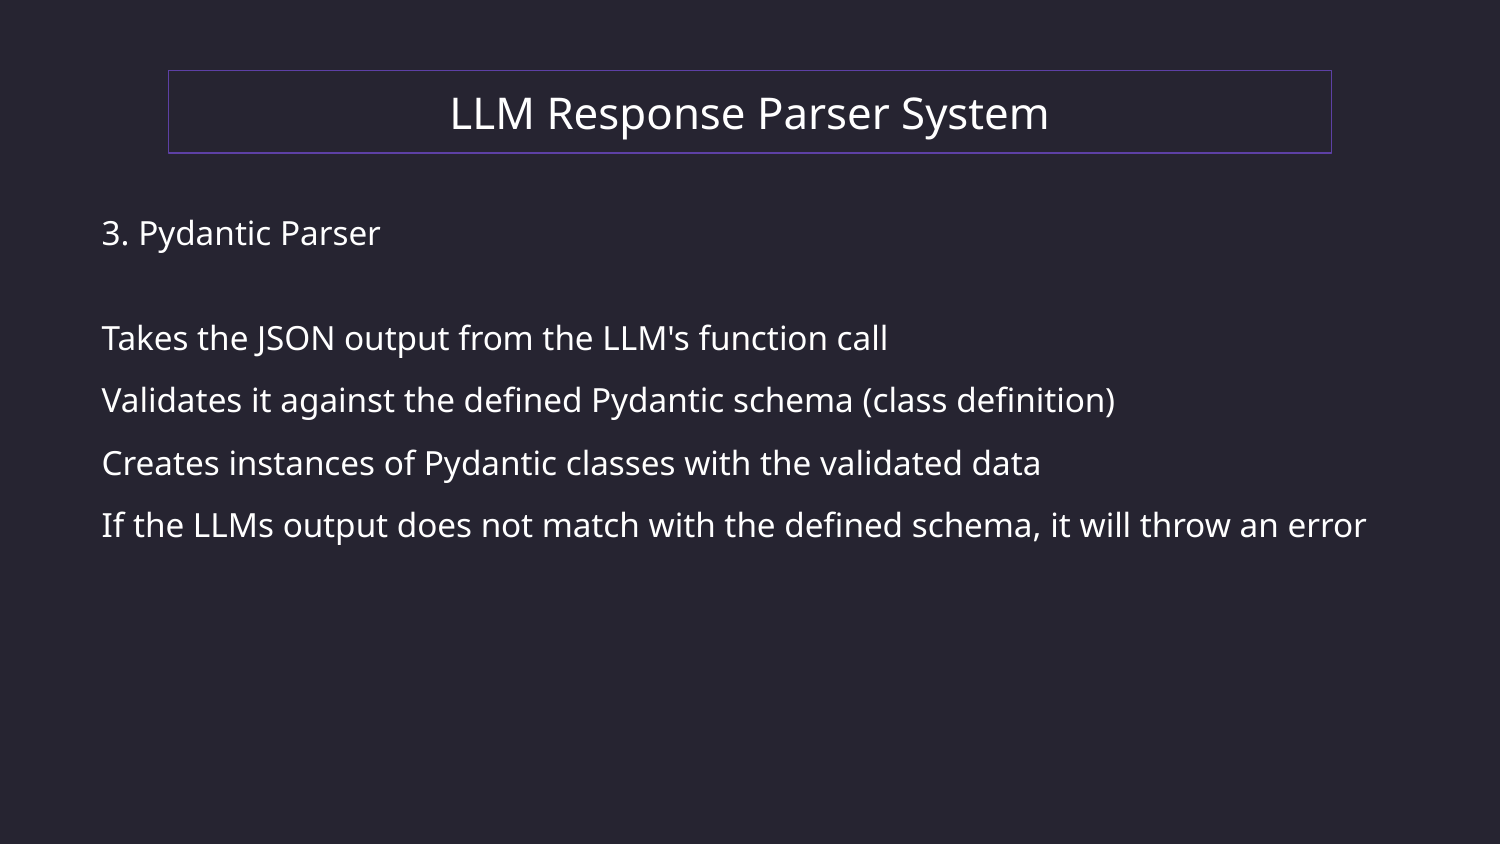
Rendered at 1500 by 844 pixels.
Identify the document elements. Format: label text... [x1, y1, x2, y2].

text_box Creates instances of Pydantic classes with the validated data [86, 421, 1436, 483]
text_box If the LLMs output does not match with the defined schema, it will throw an error [86, 483, 1436, 560]
text_box Validates it against the defined Pydantic schema (class definition) [86, 358, 1436, 421]
text_box LLM Response Parser System [168, 70, 1332, 154]
text_box 3. Pydantic Parser [86, 196, 1436, 267]
text_box Takes the JSON output from the LLM's function call [86, 296, 1436, 358]
